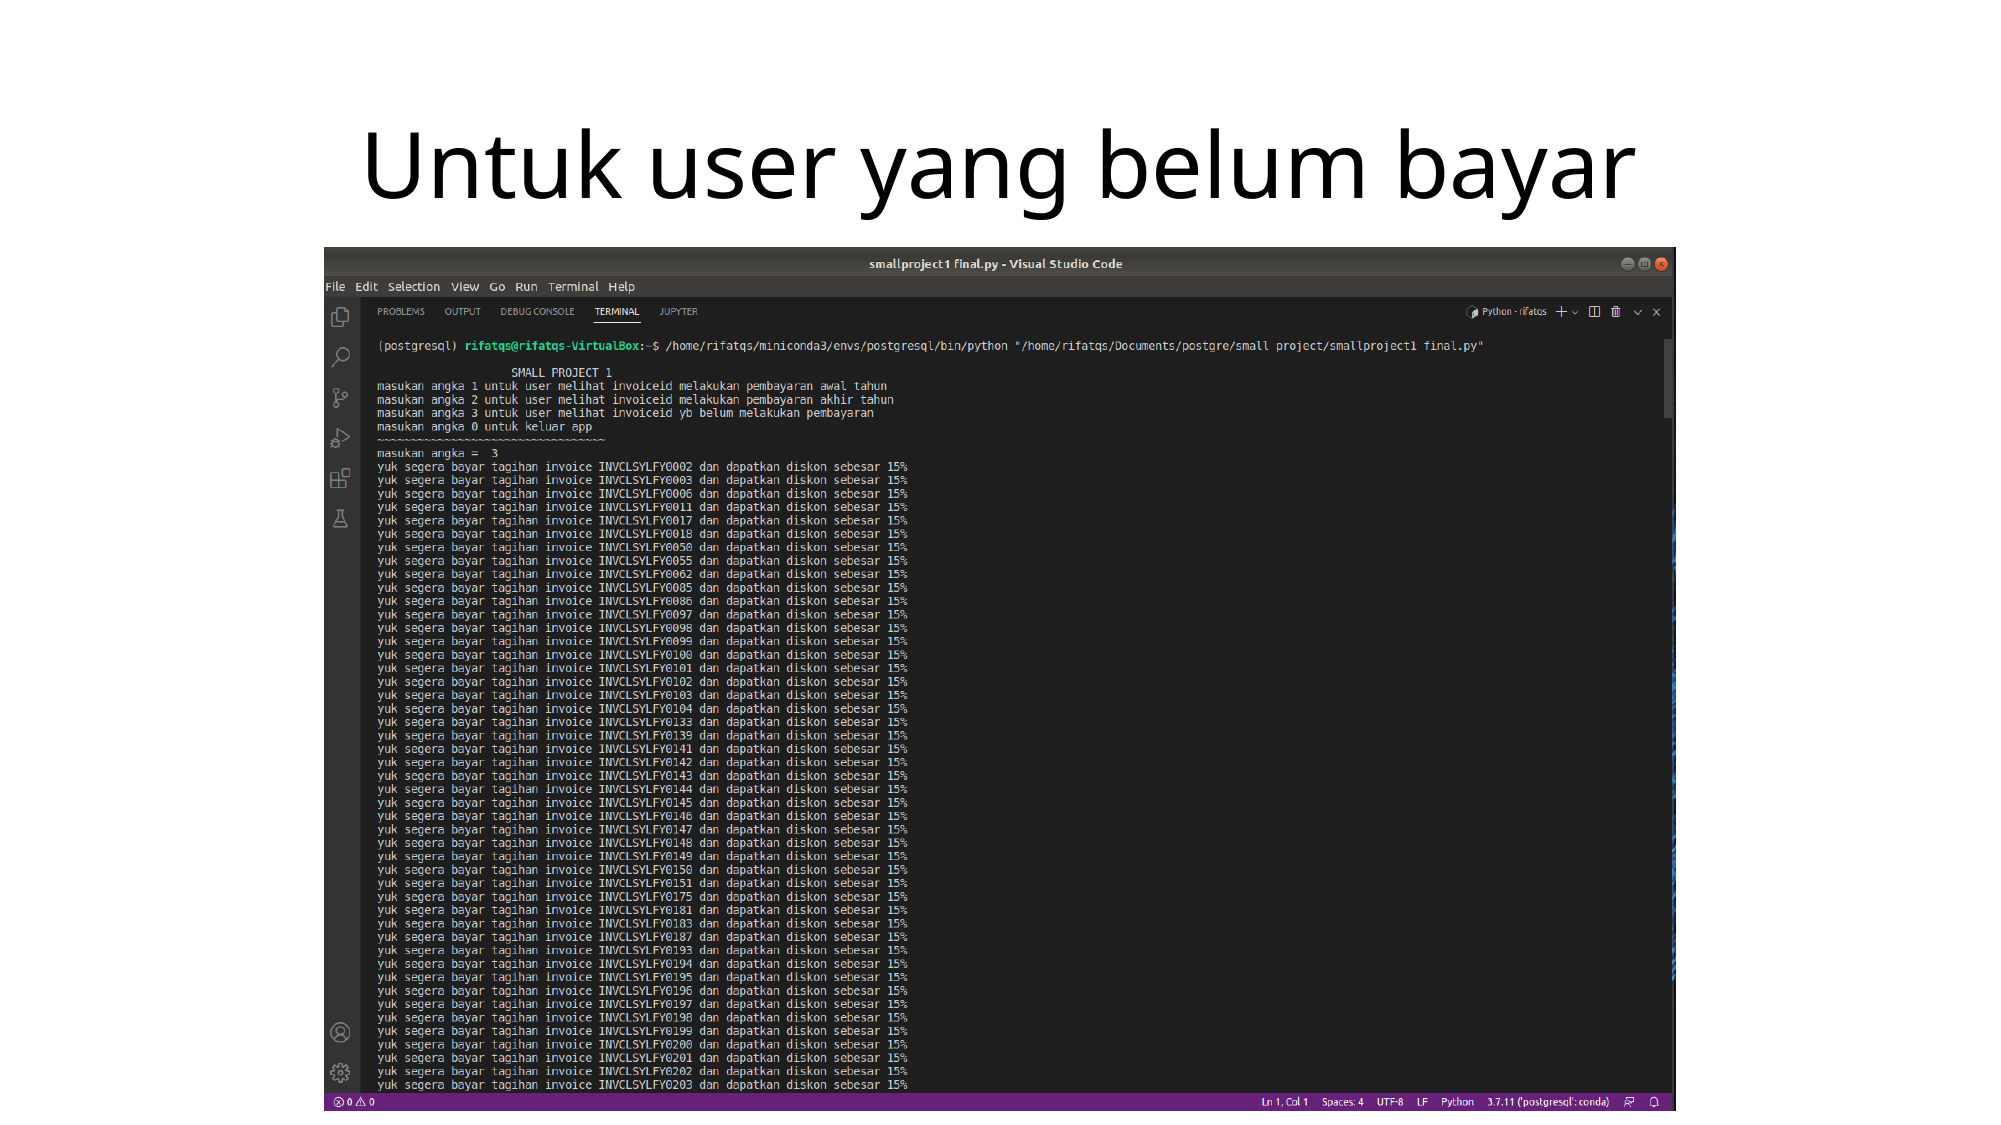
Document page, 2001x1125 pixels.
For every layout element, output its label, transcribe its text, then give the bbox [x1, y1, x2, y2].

title Untuk user yang belum bayar [137, 59, 1863, 278]
picture [324, 247, 1676, 1111]
